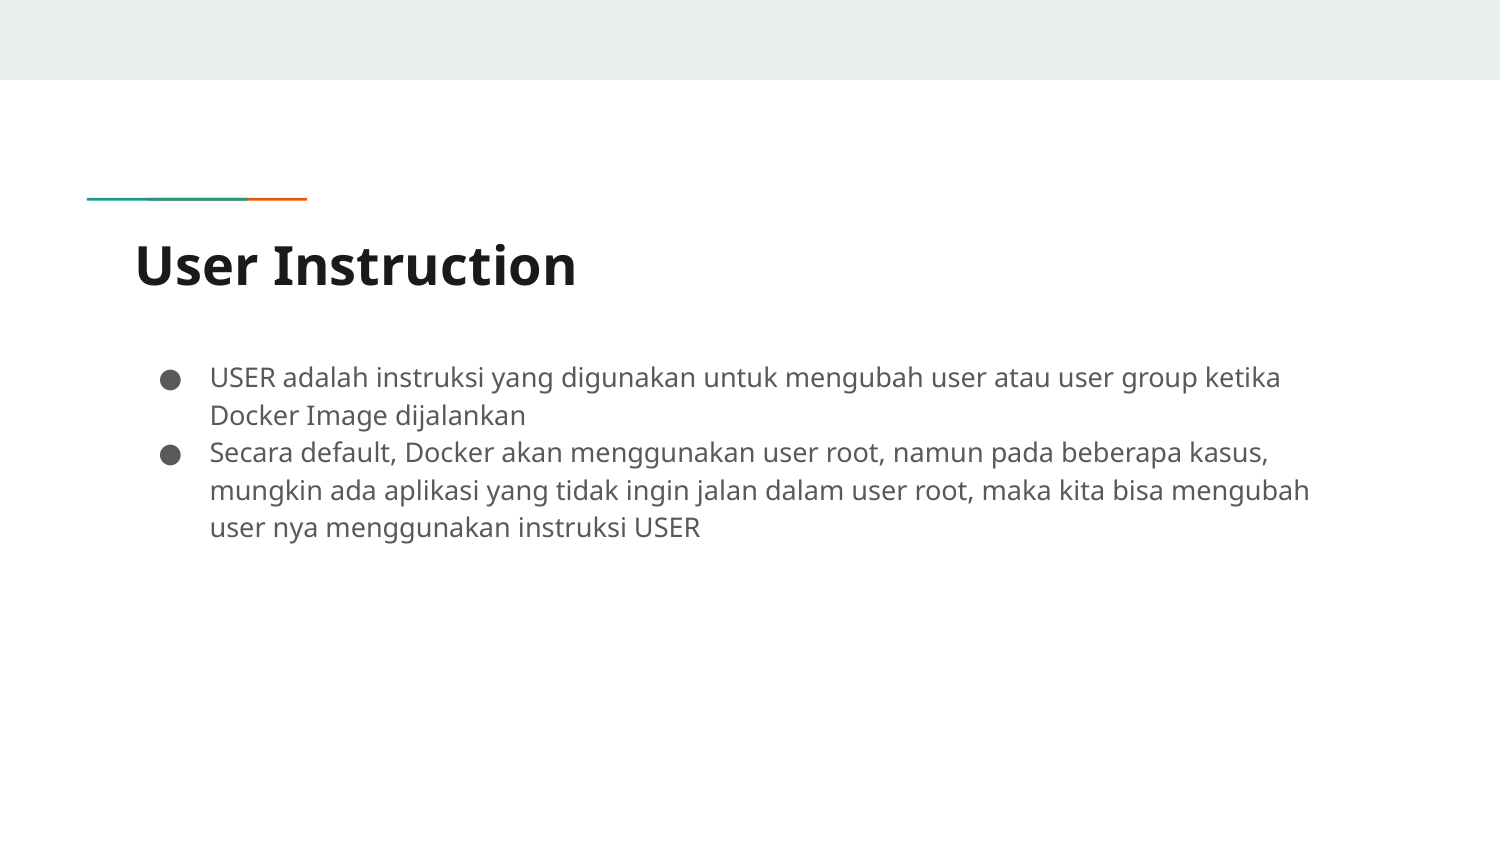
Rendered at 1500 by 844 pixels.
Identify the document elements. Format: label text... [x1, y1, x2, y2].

list USER adalah instruksi yang digunakan untuk mengubah user atau user group ketika Docker Image dijalankan Secara default, Docker akan menggunakan user root, namun pada beberapa kasus, mungkin ada aplikasi yang tidak ingin jalan dalam user root, maka kita bisa mengubah user nya menggunakan instruksi USER [119, 341, 1381, 712]
title User Instruction [119, 216, 1381, 305]
